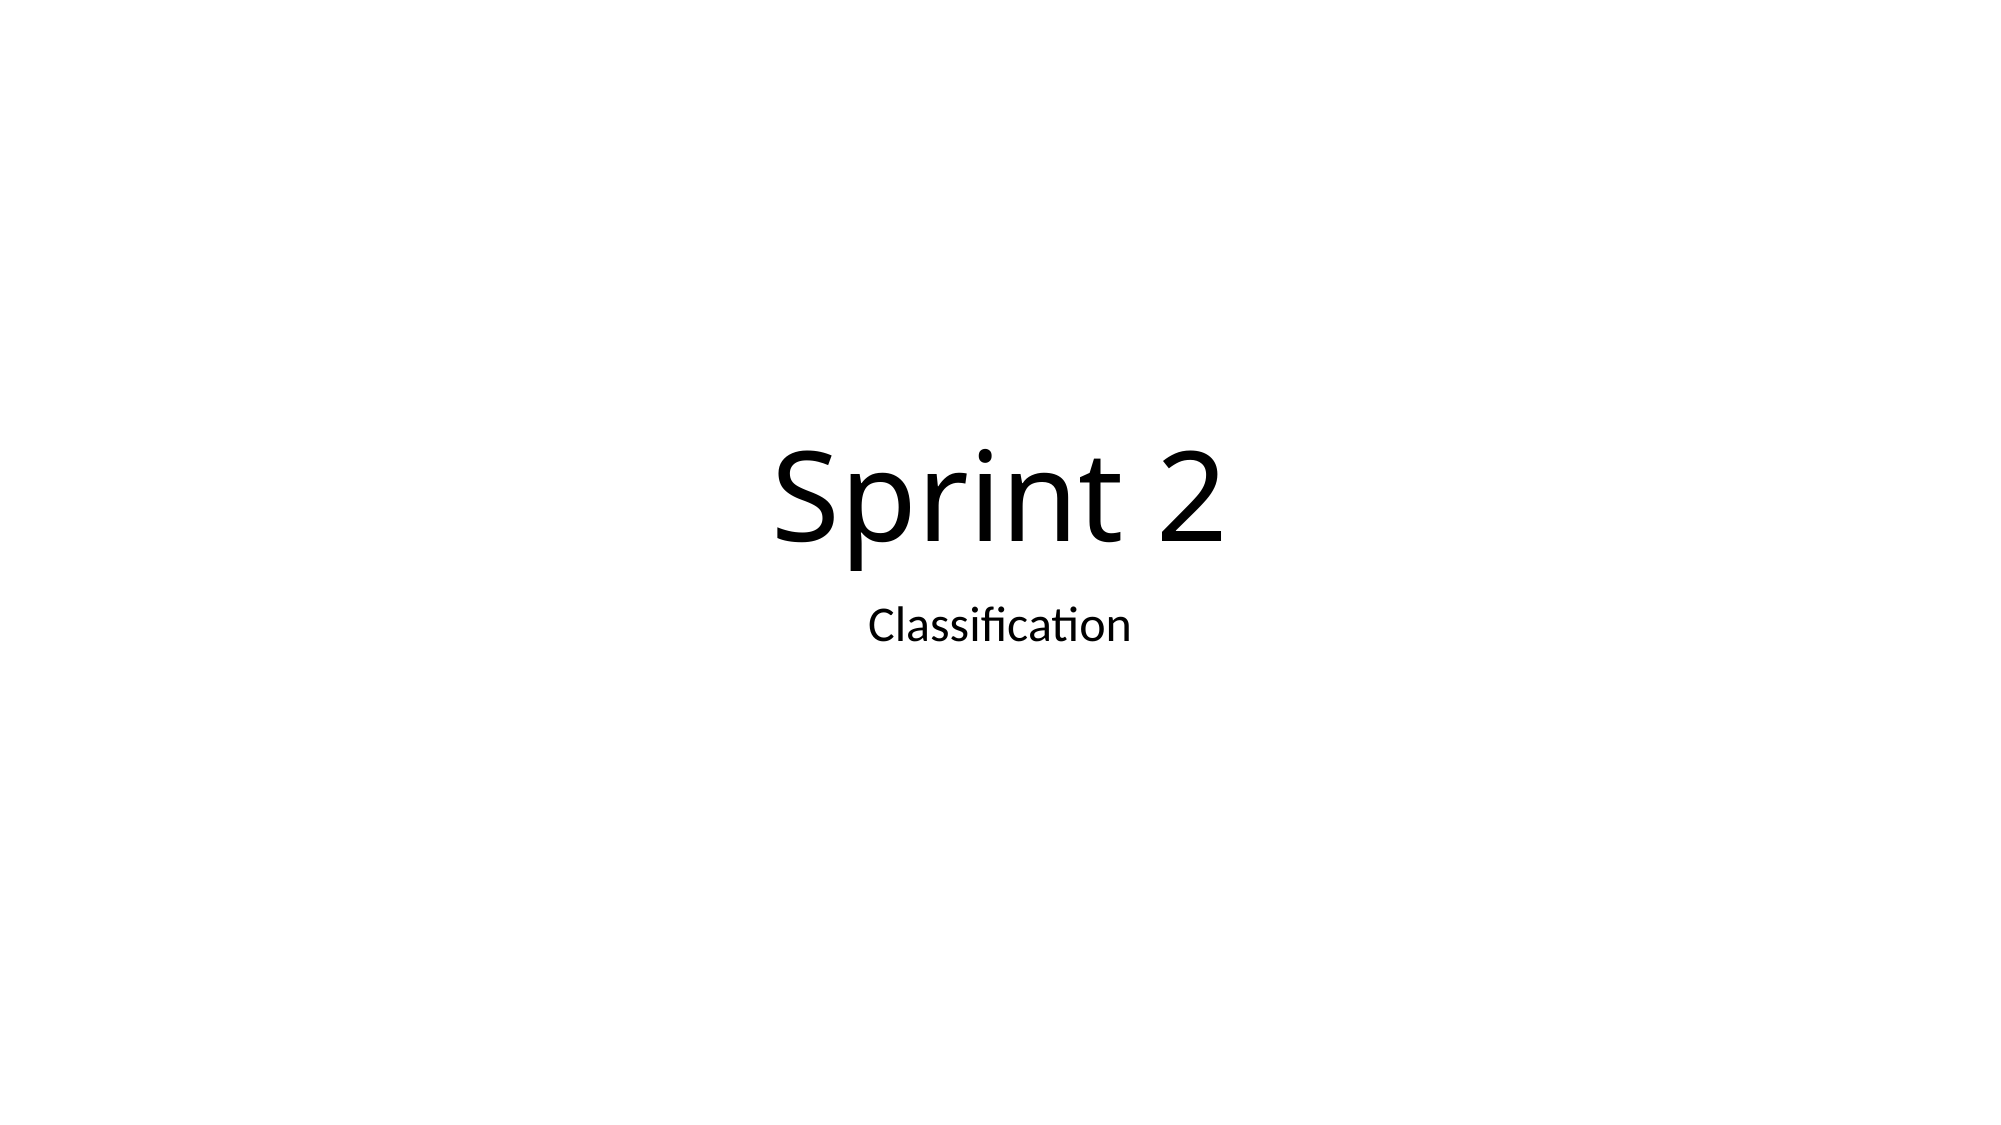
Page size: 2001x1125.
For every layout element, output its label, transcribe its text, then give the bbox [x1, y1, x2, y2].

title Sprint 2 [249, 184, 1750, 576]
subtitle Classification [249, 590, 1750, 863]
